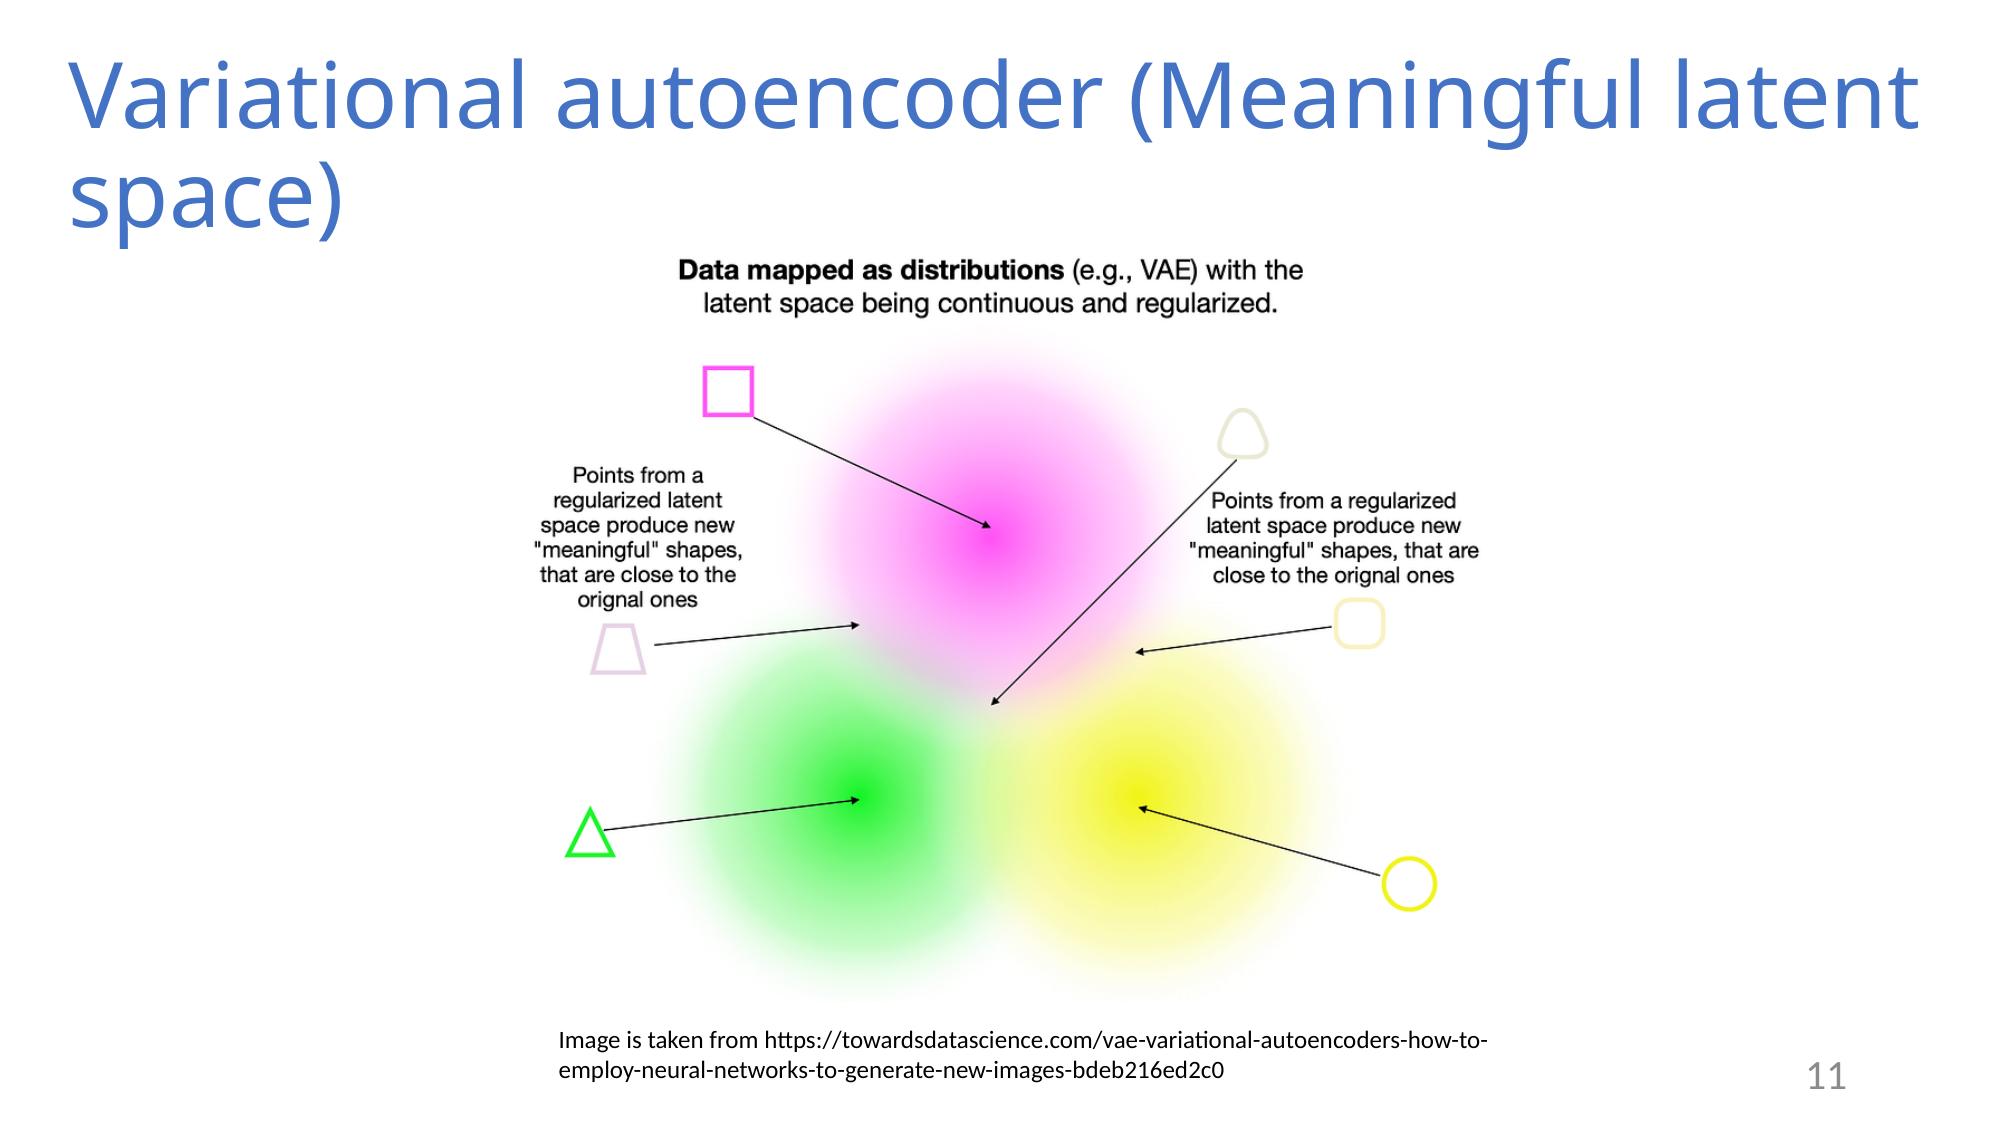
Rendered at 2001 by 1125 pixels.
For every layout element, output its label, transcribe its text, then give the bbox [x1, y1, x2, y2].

text_box Image is taken from https://towardsdatascience.com/vae-variational-autoencoders-how-to-employ-neural-networks-to-generate-new-images-bdeb216ed2c0 [543, 1015, 1522, 1091]
slide_number 10 [1753, 1042, 1863, 1103]
title Variational autoencoder (Meaningful latent space) [53, 39, 2000, 258]
picture [514, 245, 1486, 1002]
